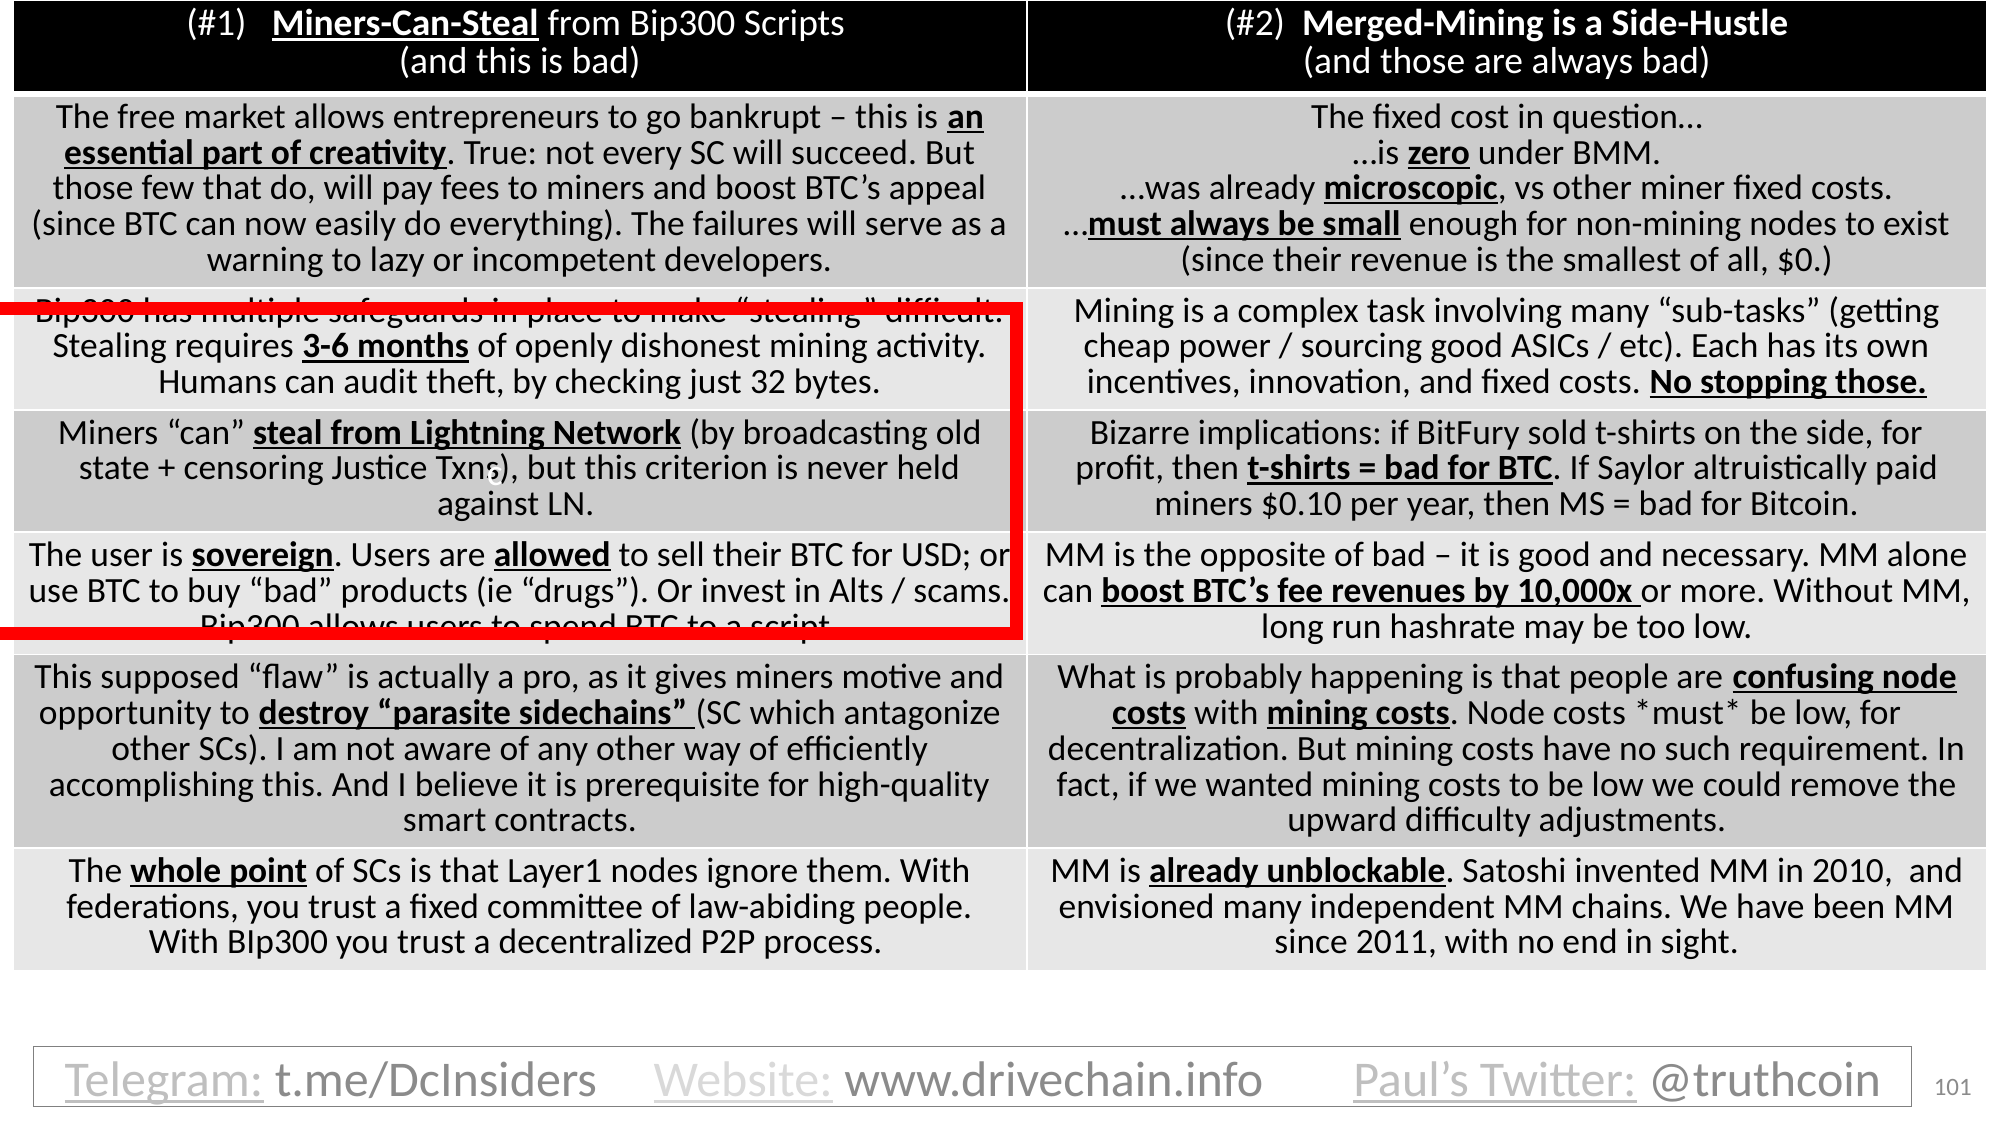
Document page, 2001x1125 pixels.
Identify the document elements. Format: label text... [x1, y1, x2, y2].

table_cell MM is already unblockable. Satoshi invented MM in 2010, and envisioned many independent MM chains. We have been MM since 2011, with no end in sight. [1028, 849, 1986, 970]
table_cell MM is the opposite of bad – it is good and necessary. MM alone can boost BTC’s fee revenues by 10,000x or more. Without MM, long run hashrate may be too low. [1028, 533, 1986, 654]
table_header (#1) Miners-Can-Steal from Bip300 Scripts (and this is bad) [14, 1, 1026, 91]
table_cell The user is sovereign. Users are allowed to sell their BTC for USD; or use BTC to buy “bad” products (ie “drugs”). Or invest in Alts / scams. Bip300 allows users to spend BTC to a script. [14, 533, 1026, 654]
table_header (#2) Merged-Mining is a Side-Hustle (and those are always bad) [1028, 1, 1986, 91]
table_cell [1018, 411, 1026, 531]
table_cell Mining is a complex task involving many “sub-tasks” (getting cheap power / sourcing good ASICs / etc). Each has its own incentives, innovation, and fixed costs. No stopping those. [1028, 289, 1986, 409]
text_box c [0, 307, 1018, 634]
table_cell Bizarre implications: if BitFury sold t-shirts on the side, for profit, then t-shirts = bad for BTC. If Saylor altruistically paid miners $0.10 per year, then MS = bad for Bitcoin. [1028, 411, 1986, 531]
table_cell What is probably happening is that people are confusing node costs with mining costs. Node costs *must* be low, for decentralization. But mining costs have no such requirement. In fact, if we wanted mining costs to be low we could remove the upward difficulty adjustments. [1028, 655, 1986, 847]
footer Telegram: t.me/DcInsiders Website: www.drivechain.info Paul’s Twitter: @truthcoin [33, 1046, 1912, 1107]
table_cell The free market allows entrepreneurs to go bankrupt – this is an essential part of creativity. True: not every SC will succeed. But those few that do, will pay fees to miners and boost BTC’s appeal (since BTC can now easily do everything). The failures will serve as a warning to lazy or incompetent developers. [14, 97, 1026, 287]
table_cell This supposed “flaw” is actually a pro, as it gives miners motive and opportunity to destroy “parasite sidechains” (SC which antagonize other SCs). I am not aware of any other way of efficiently accomplishing this. And I believe it is prerequisite for high-quality smart contracts. [14, 655, 1026, 847]
slide_number 101 [1915, 1055, 1987, 1116]
table_cell The whole point of SCs is that Layer1 nodes ignore them. With federations, you trust a fixed committee of law-abiding people. With BIp300 you trust a decentralized P2P process. [14, 849, 1026, 970]
table_cell The fixed cost in question… …is zero under BMM. …was already microscopic, vs other miner fixed costs. …must always be small enough for non-mining nodes to exist (since their revenue is the smallest of all, $0.) [1028, 97, 1986, 287]
table_cell Bip300 has multiple safeguards in place to make “stealing” difficult. Stealing requires 3-6 months of openly dishonest mining activity. Humans can audit theft, by checking just 32 bytes. [14, 289, 1026, 409]
